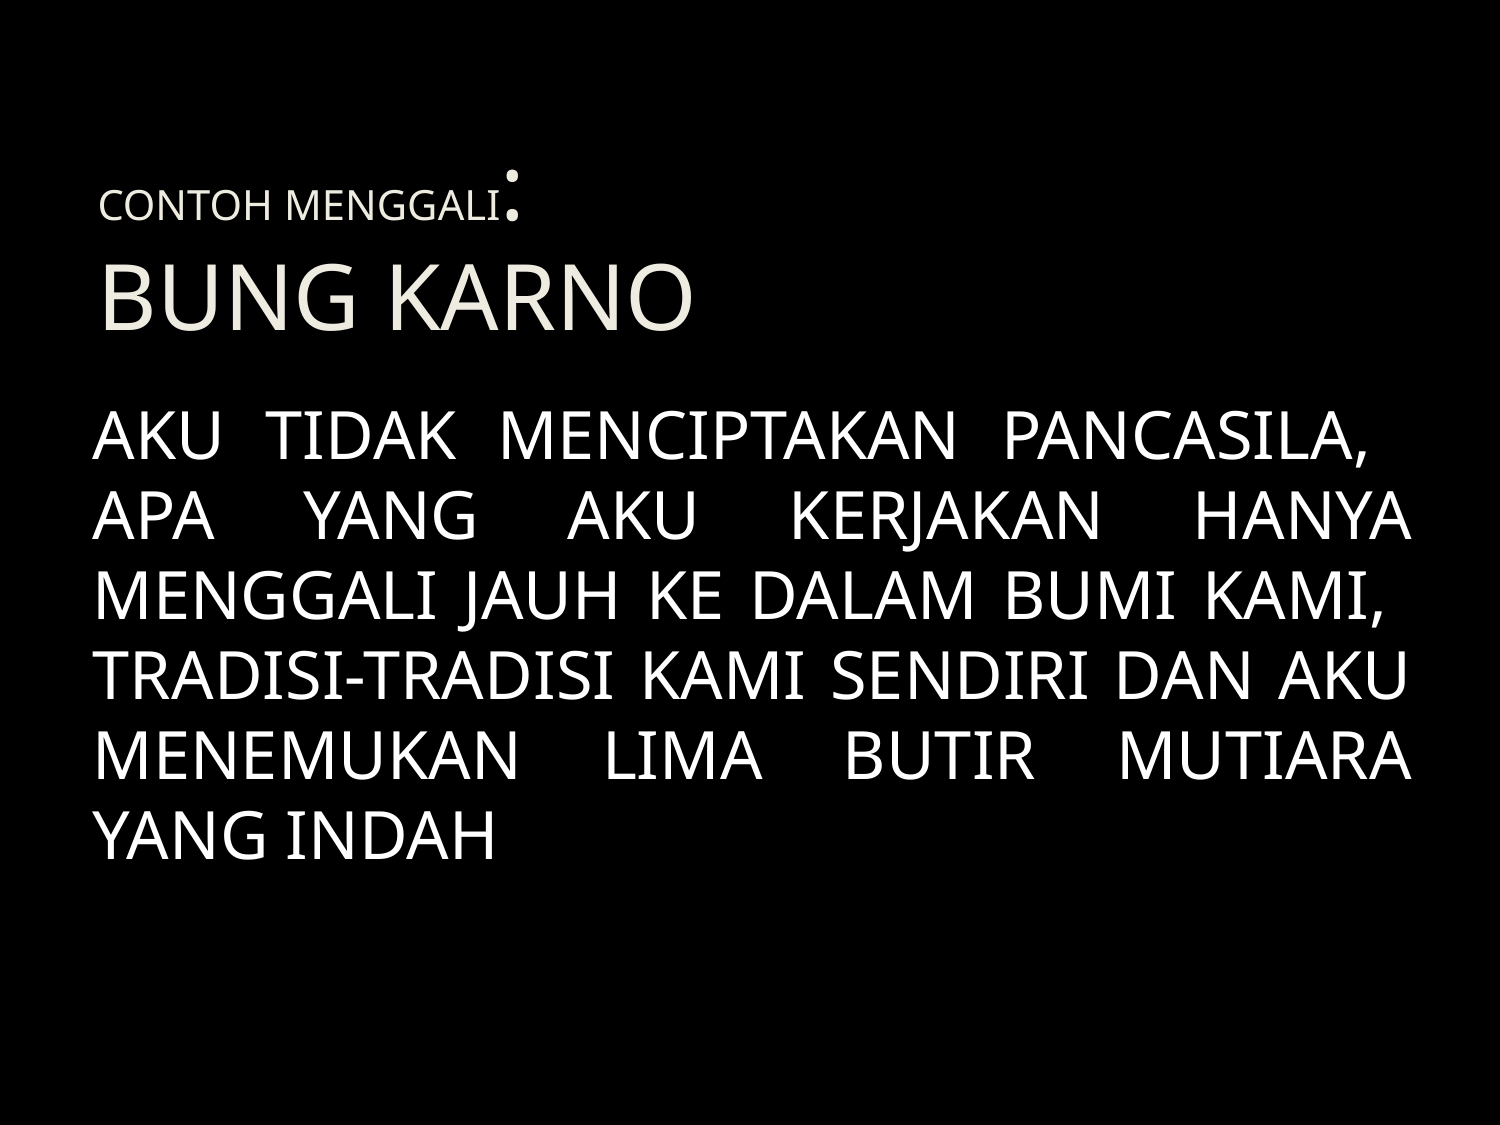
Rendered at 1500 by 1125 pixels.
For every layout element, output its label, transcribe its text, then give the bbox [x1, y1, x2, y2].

title CONTOH MENGGALI: BUNG KARNO [82, 125, 1433, 353]
list AKU TIDAK MENCIPTAKAN PANCASILA, APA YANG AKU KERJAKAN HANYA MENGGALI JAUH KE DALAM BUMI KAMI, TRADISI-TRADISI KAMI SENDIRI DAN AKU MENEMUKAN LIMA BUTIR MUTIARA YANG INDAH [77, 385, 1429, 1061]
